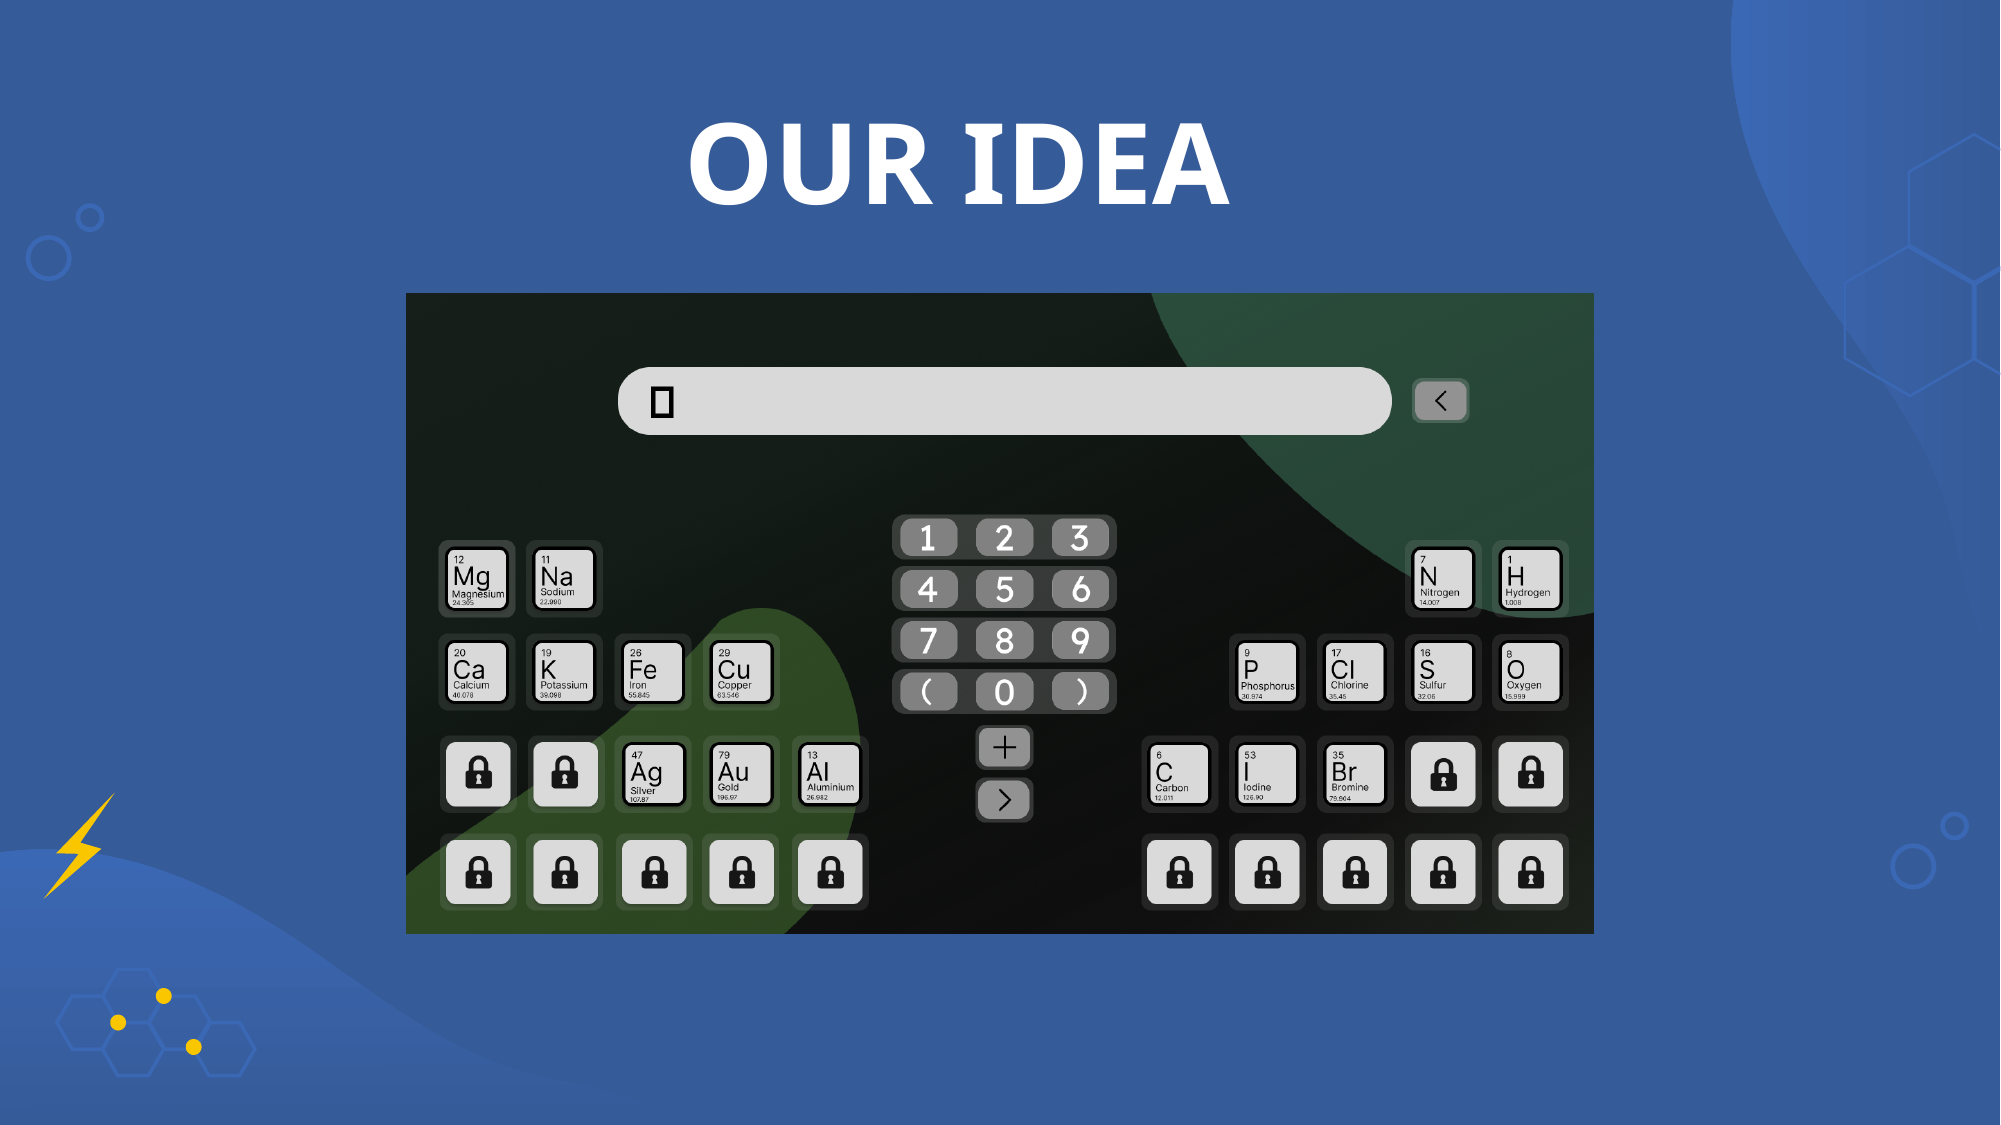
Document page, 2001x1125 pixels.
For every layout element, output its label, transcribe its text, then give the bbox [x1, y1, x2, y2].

title OUR IDEA [115, 109, 1801, 210]
picture [405, 292, 1594, 934]
